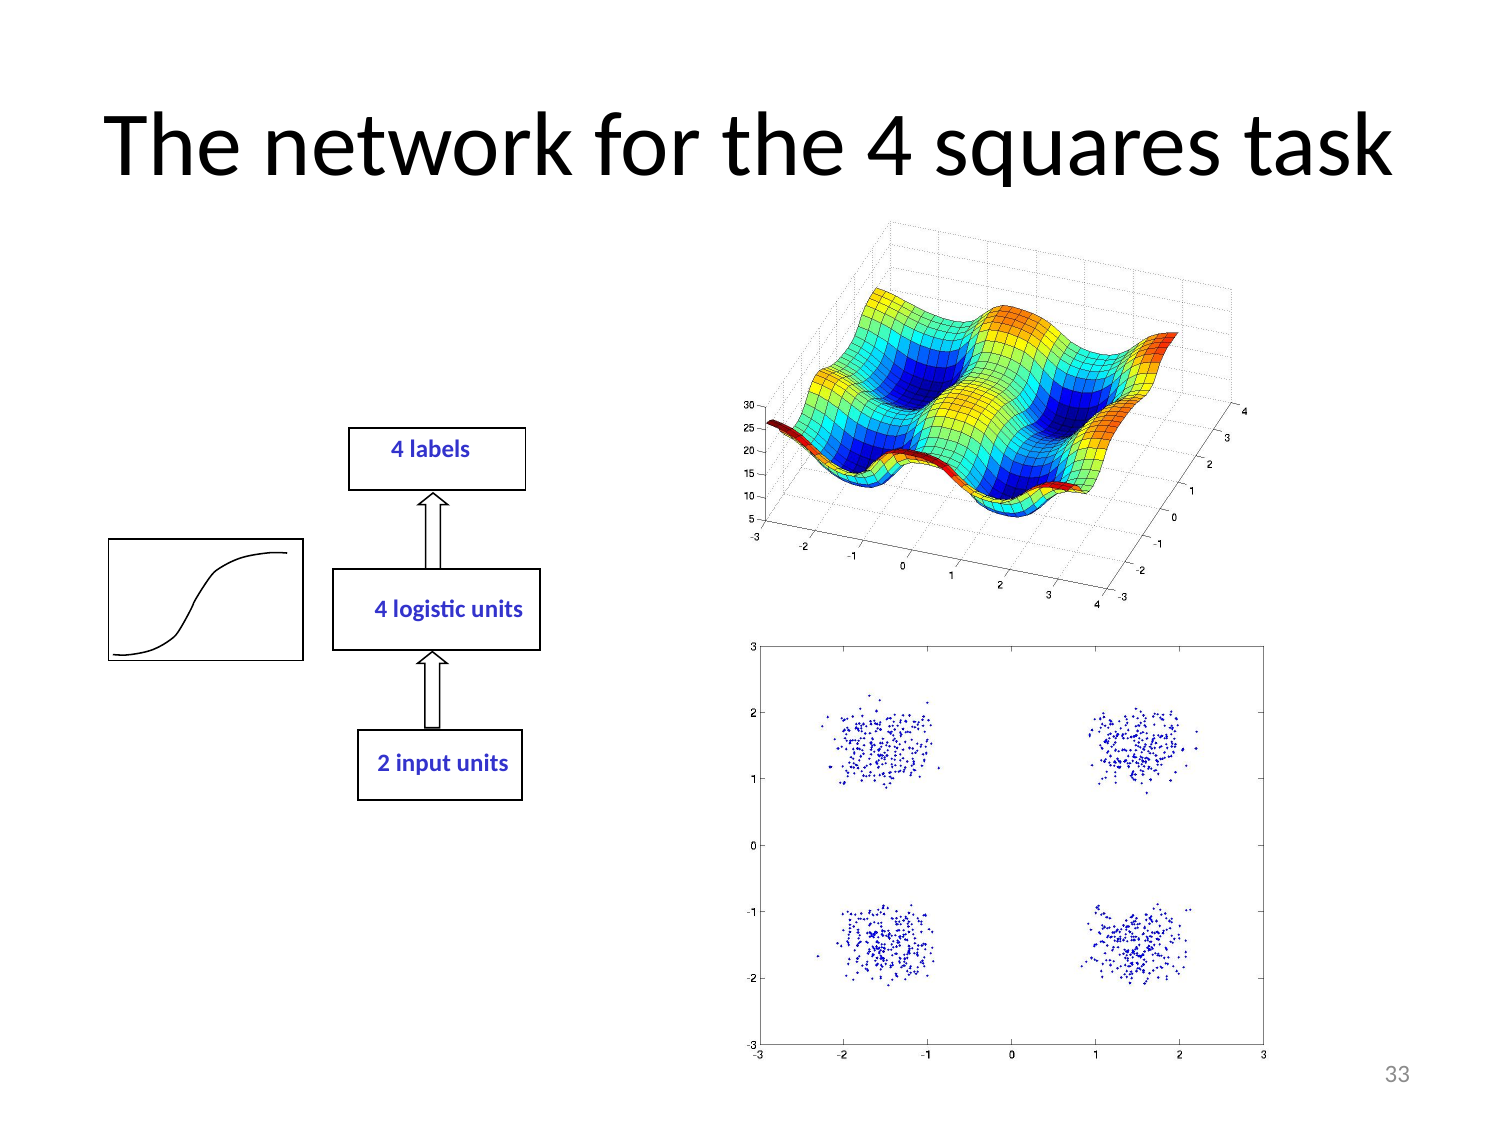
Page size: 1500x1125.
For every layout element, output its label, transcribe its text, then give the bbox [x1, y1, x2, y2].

title The network for the 4 squares task [75, 45, 1425, 233]
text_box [108, 538, 304, 661]
picture [674, 609, 1326, 1098]
slide_number 33 [1328, 1042, 1425, 1103]
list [687, 187, 1288, 638]
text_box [332, 424, 601, 801]
